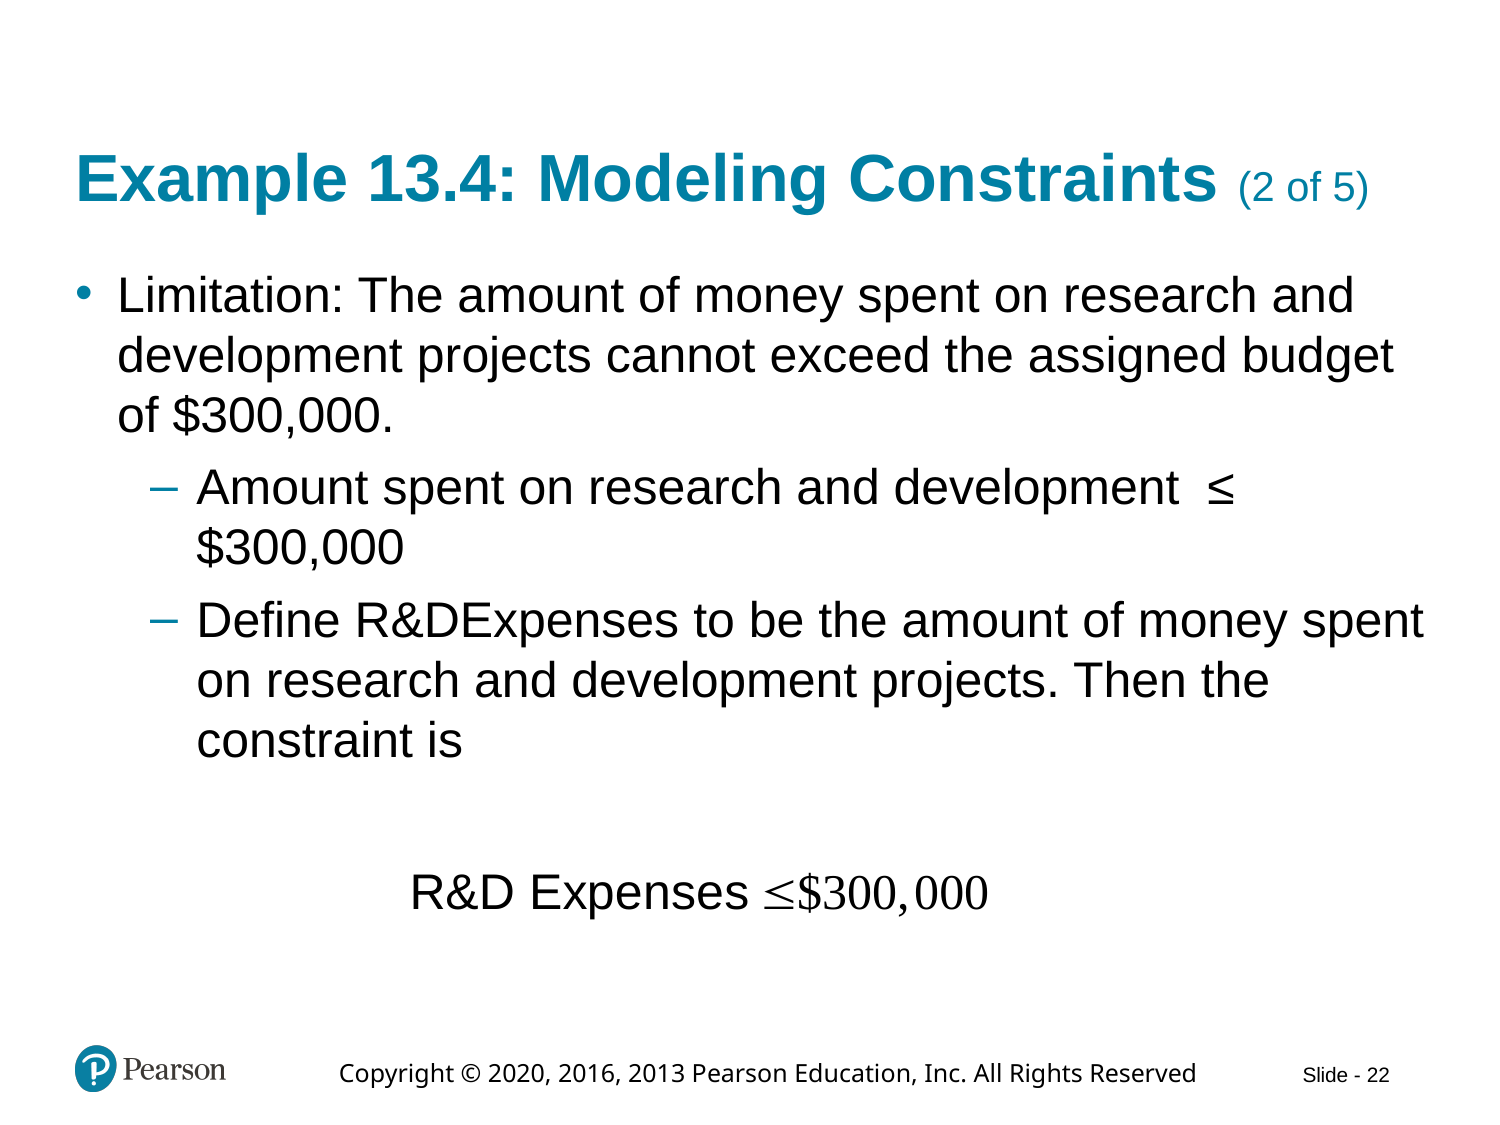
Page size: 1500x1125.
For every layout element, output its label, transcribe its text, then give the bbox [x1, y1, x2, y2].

picture [75, 1078, 86, 1092]
picture [83, 1054, 109, 1079]
picture [75, 1045, 90, 1061]
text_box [409, 867, 993, 924]
picture [101, 1045, 226, 1092]
title Example 13.4: Modeling Constraints (2 of 5) [75, 35, 1425, 216]
list Limitation: The amount of money spent on research and development projects cannot exceed the assigned budget of $300,000. Amount spent on research and development ≤ $300,000 Define R&DExpenses to be the amount of money spent on research and development projects. Then the constraint is [75, 262, 1425, 804]
